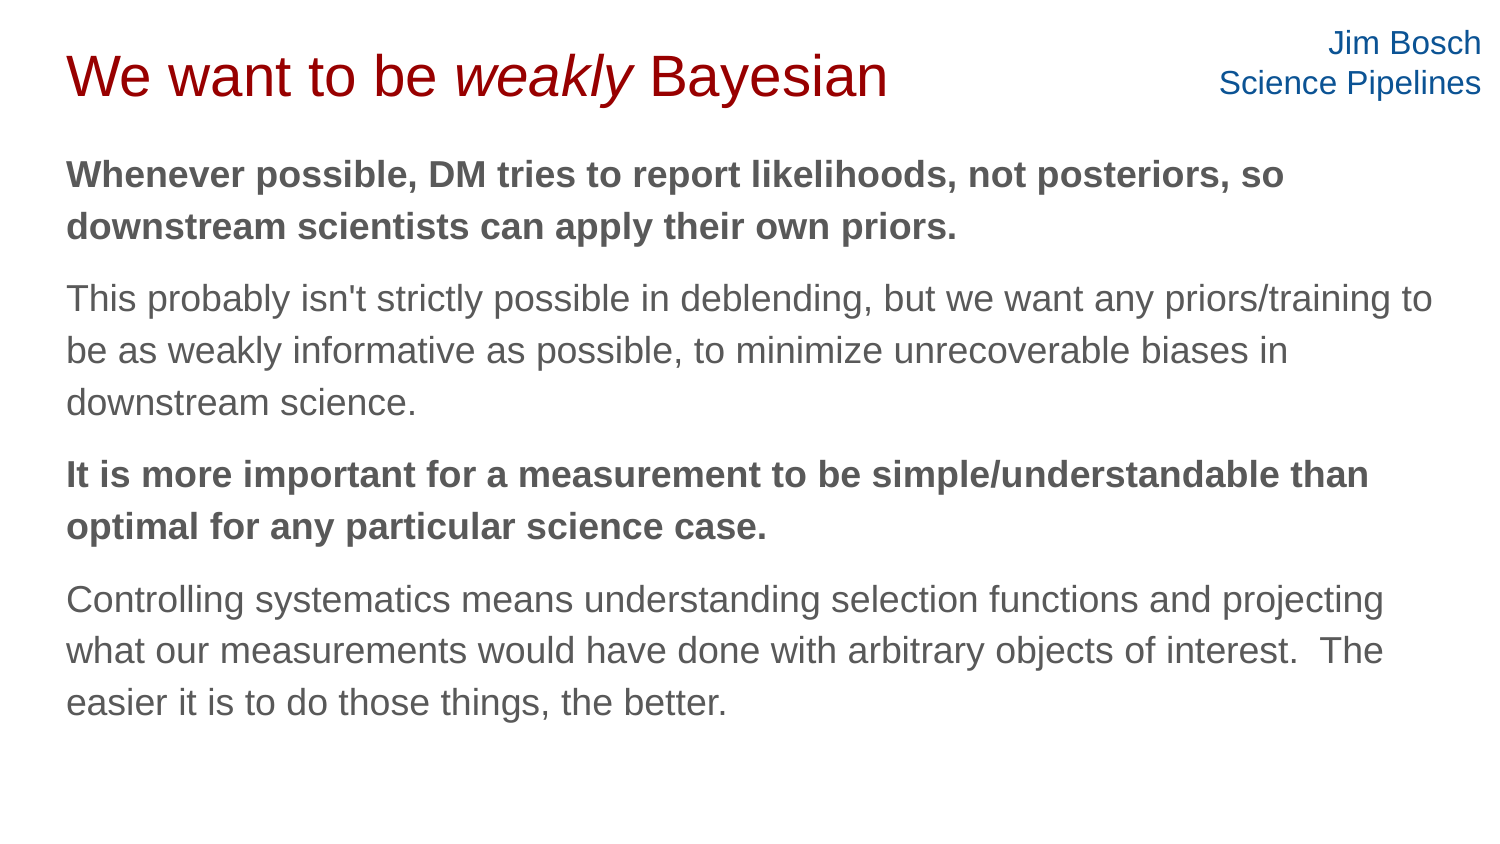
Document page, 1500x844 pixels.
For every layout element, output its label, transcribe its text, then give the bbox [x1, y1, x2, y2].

list Whenever possible, DM tries to report likelihoods, not posteriors, so downstream scientists can apply their own priors. This probably isn't strictly possible in deblending, but we want any priors/training to be as weakly informative as possible, to minimize unrecoverable biases in downstream science. It is more important for a measurement to be simple/understandable than optimal for any particular science case. Controlling systematics means understanding selection functions and projecting what our measurements would have done with arbitrary objects of interest. The easier it is to do those things, the better. [51, 128, 1449, 750]
title We want to be weakly Bayesian [51, 23, 1165, 117]
text_box Jim Bosch Science Pipelines [1165, 0, 1498, 127]
